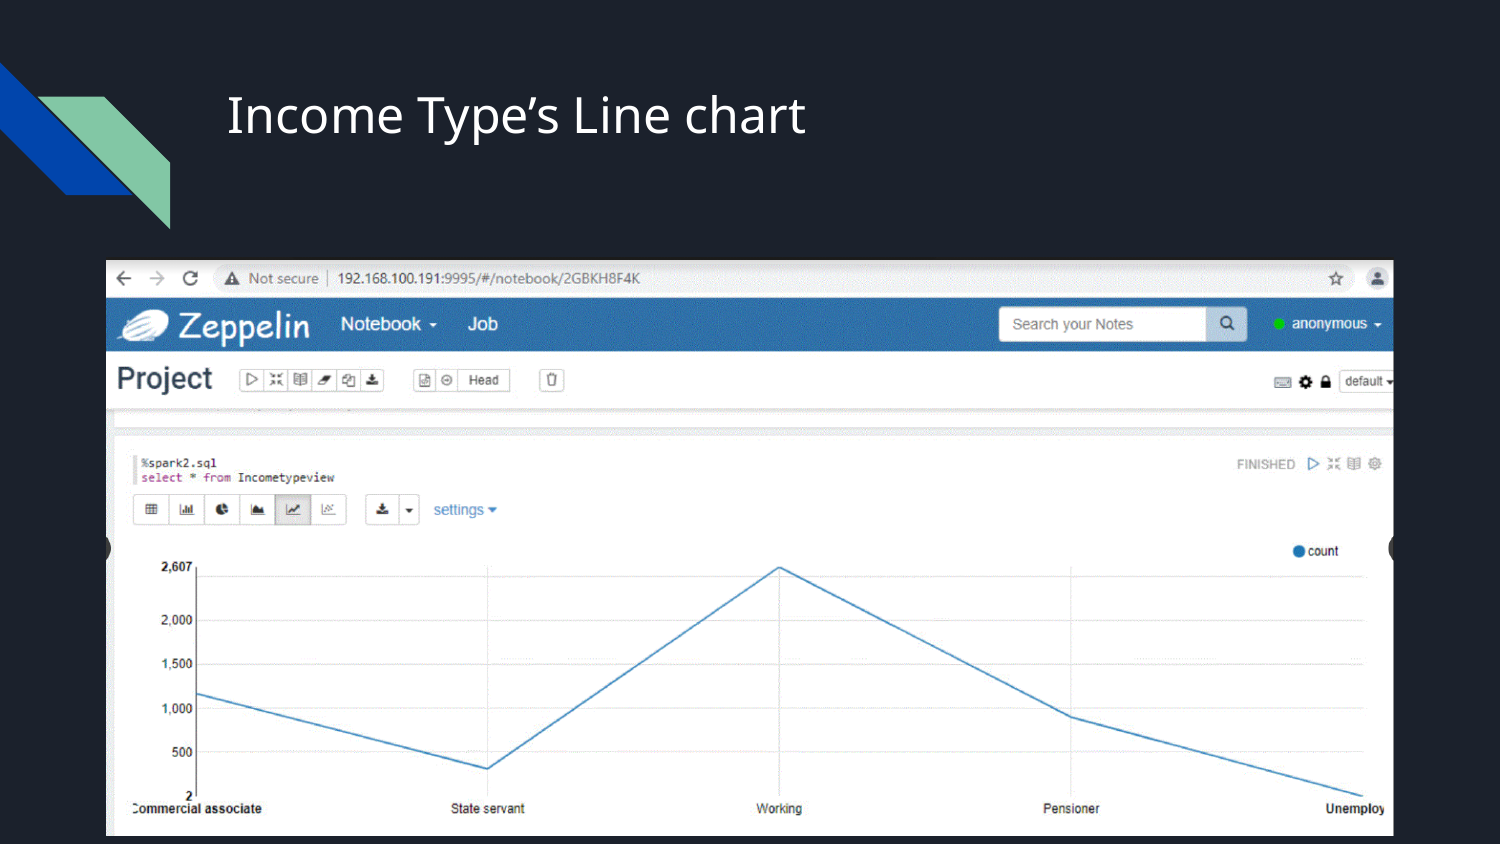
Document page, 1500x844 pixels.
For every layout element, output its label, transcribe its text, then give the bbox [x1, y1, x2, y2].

title Income Type’s Line chart [212, 64, 1368, 215]
picture [106, 256, 1394, 836]
